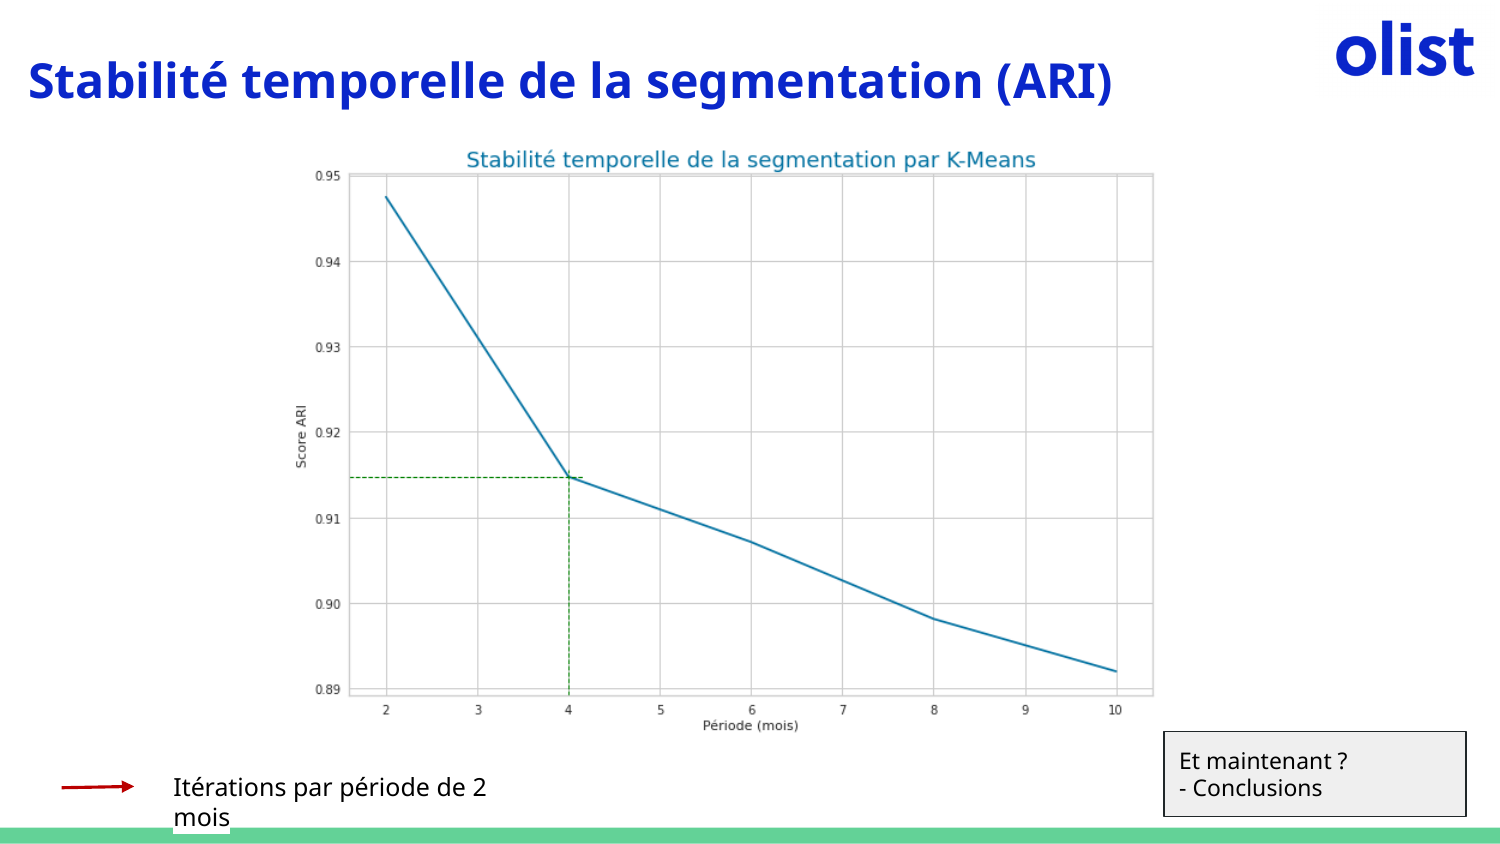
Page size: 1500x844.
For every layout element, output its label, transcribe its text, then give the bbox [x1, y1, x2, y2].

title Stabilité temporelle de la segmentation (ARI) [13, 35, 1412, 130]
picture [1315, 3, 1495, 98]
text_box Itérations par période de 2 mois [158, 756, 550, 844]
picture [289, 141, 1161, 741]
text_box Et maintenant ? - Conclusions [1164, 731, 1466, 817]
